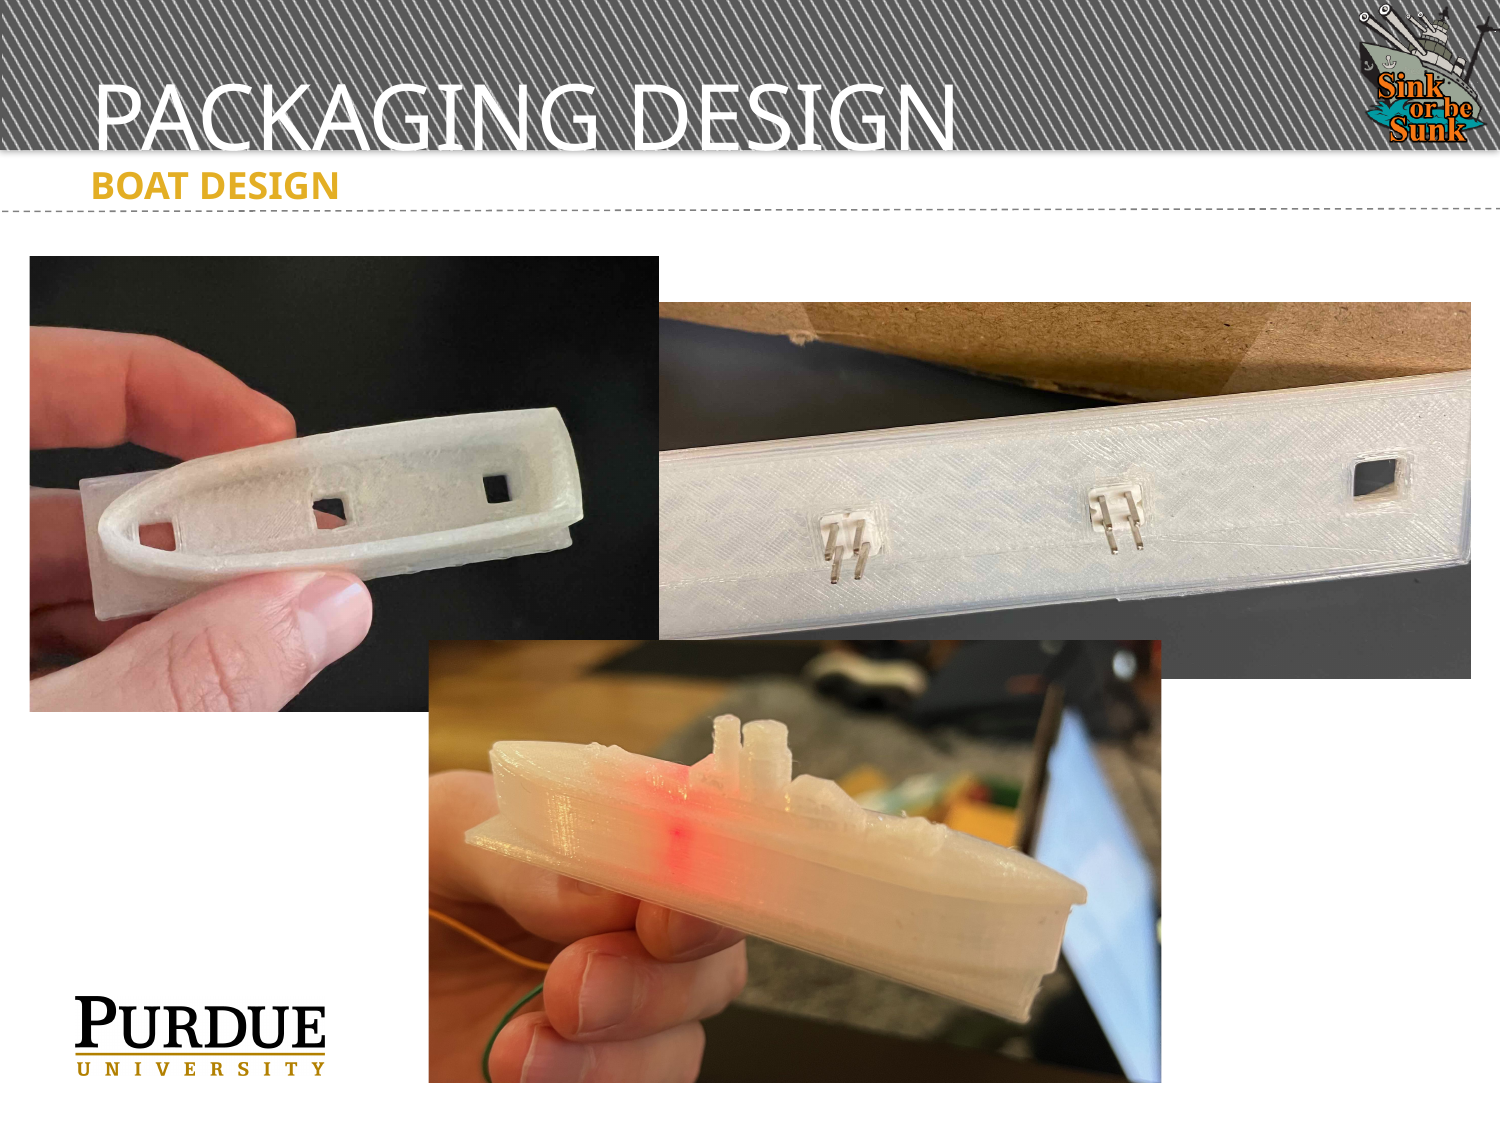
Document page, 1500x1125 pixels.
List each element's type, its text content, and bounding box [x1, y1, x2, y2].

picture [75, 996, 325, 1076]
picture [29, 256, 1471, 1083]
picture [1356, 0, 1500, 143]
title Packaging Design [75, 51, 1427, 175]
list Boat Design [75, 154, 1425, 228]
